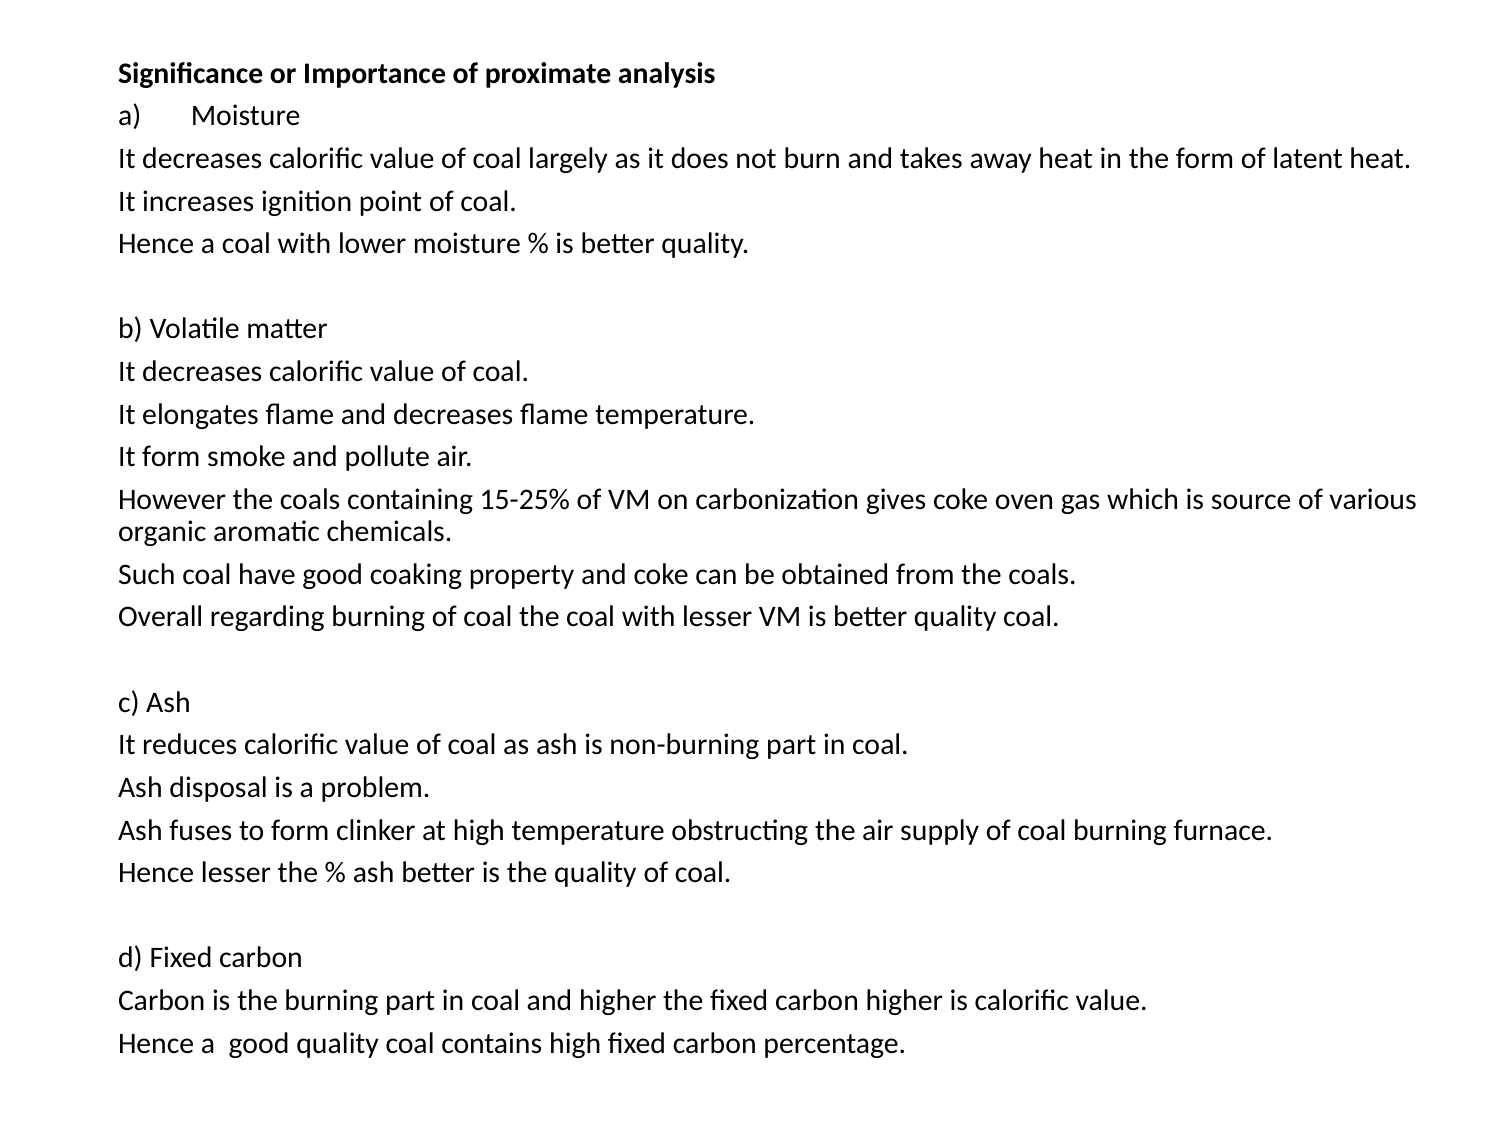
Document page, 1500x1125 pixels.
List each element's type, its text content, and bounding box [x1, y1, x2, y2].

list Significance or Importance of proximate analysis Moisture It decreases calorific value of coal largely as it does not burn and takes away heat in the form of latent heat. It increases ignition point of coal. Hence a coal with lower moisture % is better quality. b) Volatile matter It decreases calorific value of coal. It elongates flame and decreases flame temperature. It form smoke and pollute air. However the coals containing 15-25% of VM on carbonization gives coke oven gas which is source of various organic aromatic chemicals. Such coal have good coaking property and coke can be obtained from the coals. Overall regarding burning of coal the coal with lesser VM is better quality coal. c) Ash It reduces calorific value of coal as ash is non-burning part in coal. Ash disposal is a problem. Ash fuses to form clinker at high temperature obstructing the air supply of coal burning furnace. Hence lesser the % ash better is the quality of coal. d) Fixed carbon Carbon is the burning part in coal and higher the fixed carbon higher is calorific value. Hence a good quality coal contains high fixed carbon percentage. [103, 50, 1438, 1100]
